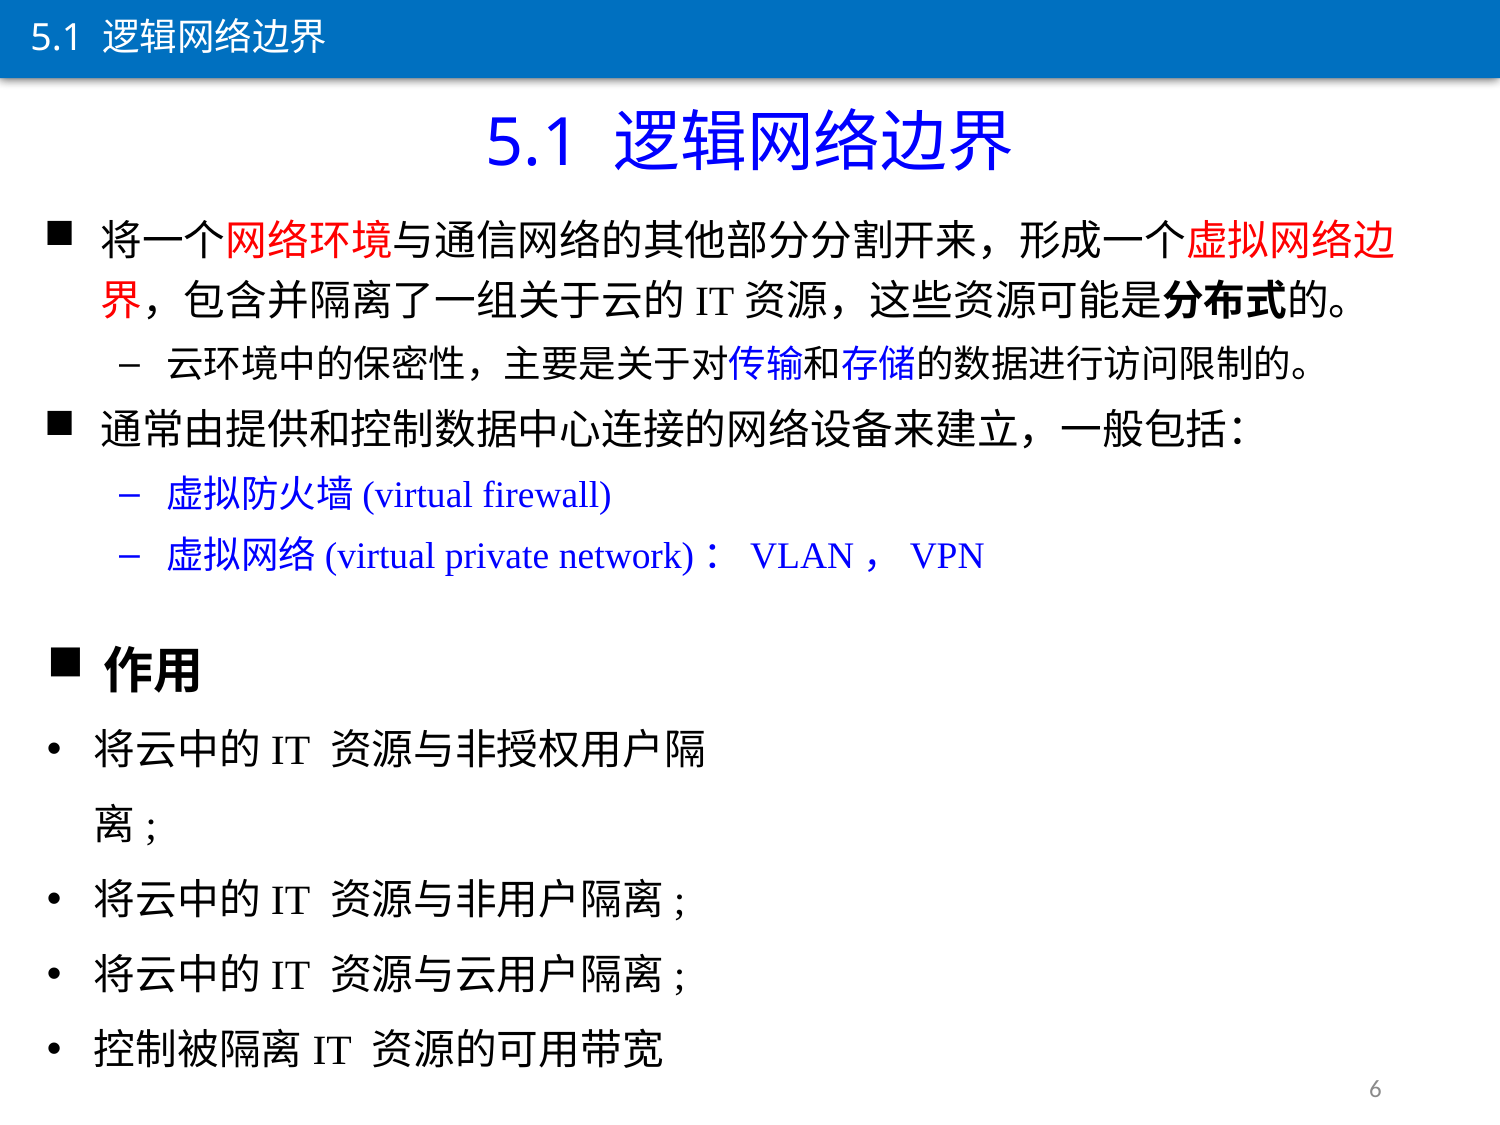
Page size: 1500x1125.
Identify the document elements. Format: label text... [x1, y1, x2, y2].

text_box 作用 将云中的IT 资源与非授权用户隔离; 将云中的IT 资源与非用户隔离; 将云中的IT 资源与云用户隔离; 控制被隔离IT 资源的可用带宽 [32, 600, 783, 1081]
text_box 5.1 逻辑网络边界 [15, 5, 342, 66]
text_box [0, 0, 1500, 79]
text_box 将一个网络环境与通信网络的其他部分分割开来，形成一个虚拟网络边界，包含并隔离了一组关于云的IT资源，这些资源可能是分布式的。 云环境中的保密性，主要是关于对传输和存储的数据进行访问限制的。 通常由提供和控制数据中心连接的网络设备来建立，一般包括： 虚拟防火墙(virtual firewall) 虚拟网络(virtual private network)：VLAN，VPN [29, 196, 1459, 584]
text_box 5.1 逻辑网络边界 [0, 91, 1500, 187]
slide_number 6 [1059, 1057, 1397, 1118]
